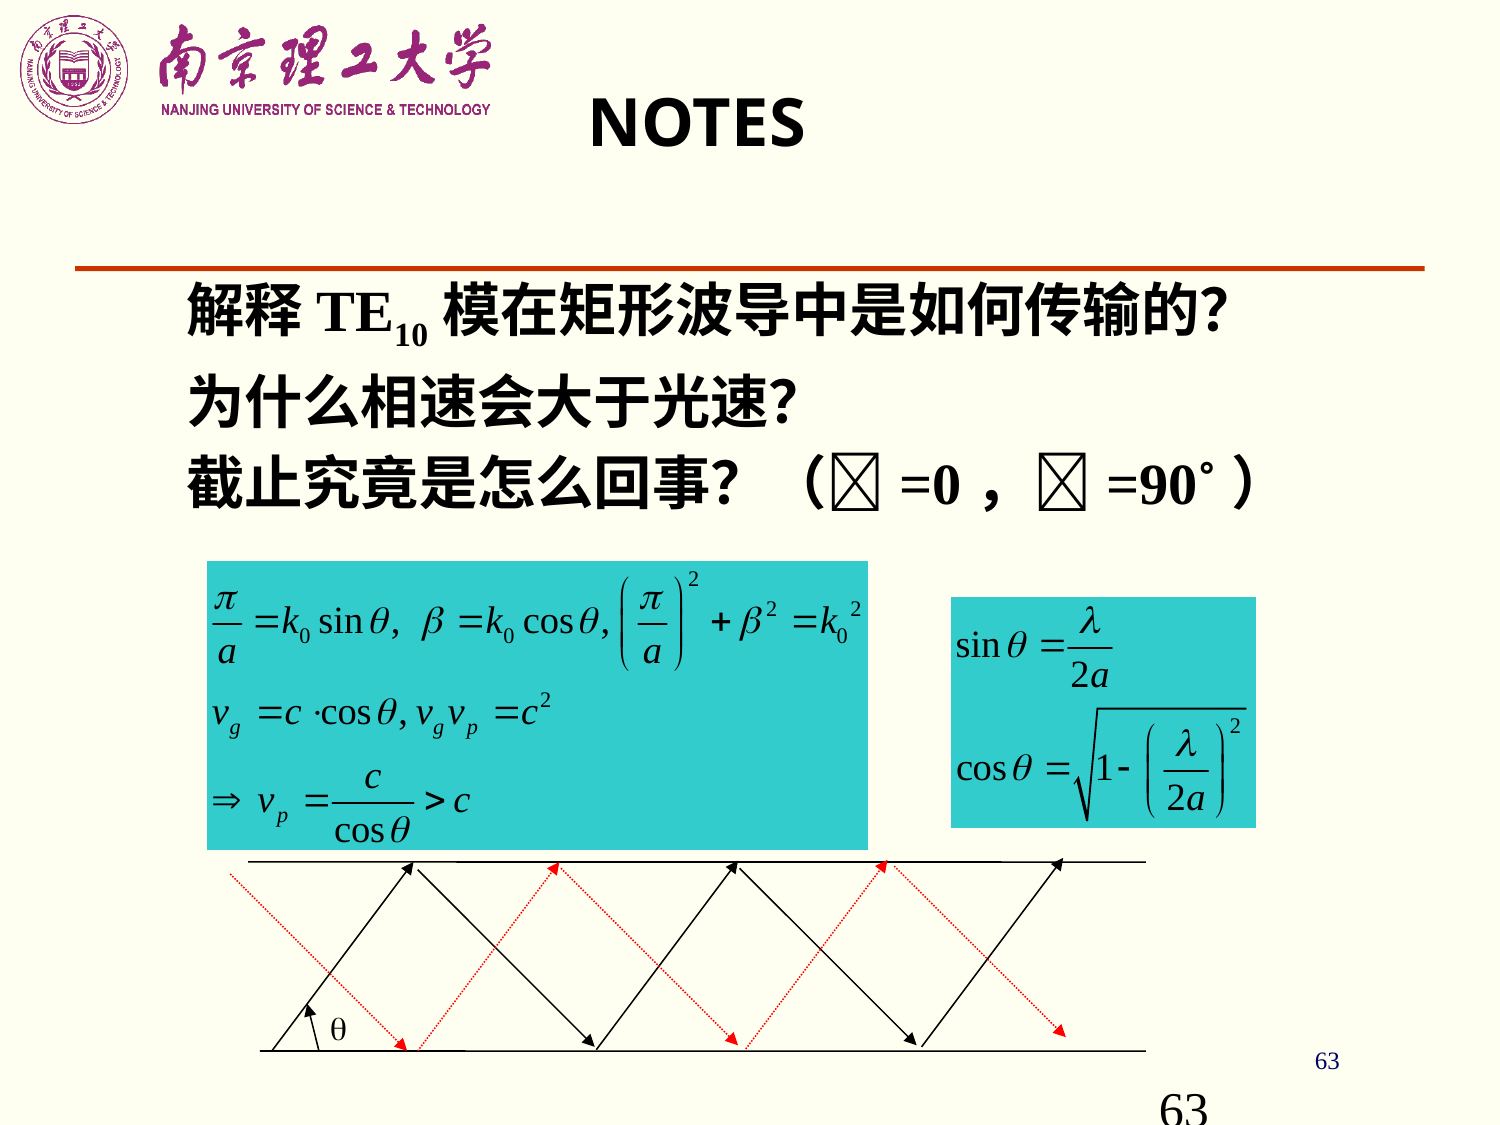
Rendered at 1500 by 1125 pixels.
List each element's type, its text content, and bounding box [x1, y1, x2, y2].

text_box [230, 857, 1146, 1056]
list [206, 561, 869, 850]
text_box NOTES [572, 54, 892, 168]
slide_number 63 [1144, 1069, 1495, 1125]
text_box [950, 596, 1256, 829]
list 解释TE10模在矩形波导中是如何传输的？ 为什么相速会大于光速？ 截止究竟是怎么回事？（=0，=90˚） [171, 266, 1365, 763]
picture [17, 15, 491, 126]
